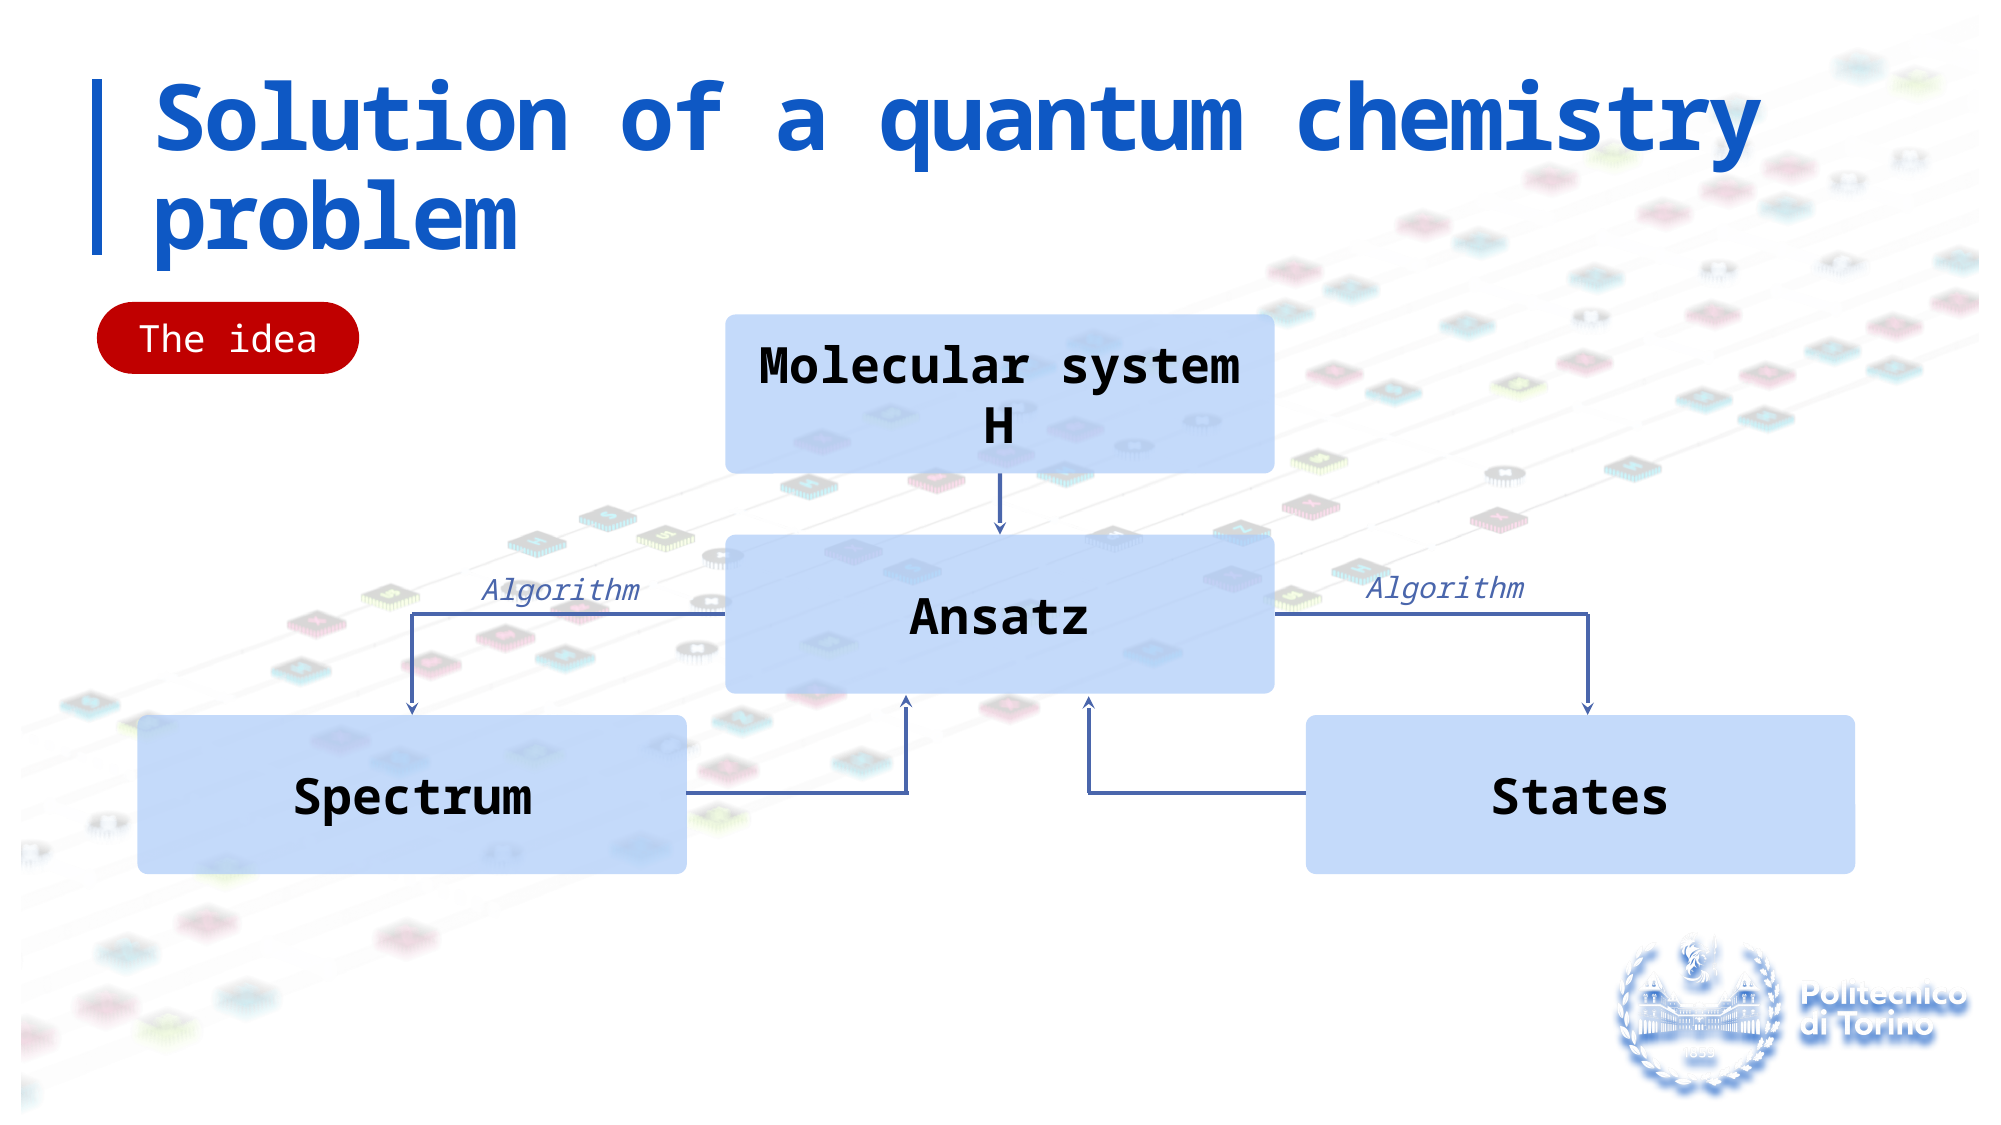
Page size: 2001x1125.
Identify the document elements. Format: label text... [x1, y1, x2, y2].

text_box Solution of a quantum chemistry problem [137, 59, 1863, 278]
text_box Spectrum [135, 713, 689, 876]
text_box Ansatz [723, 533, 1277, 696]
text_box The idea [95, 300, 361, 376]
text_box States [1304, 713, 1857, 876]
text_box Algorithm [1350, 562, 1572, 612]
text_box Molecular system H [723, 312, 1277, 476]
text_box Algorithm [465, 563, 687, 613]
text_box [411, 613, 726, 716]
